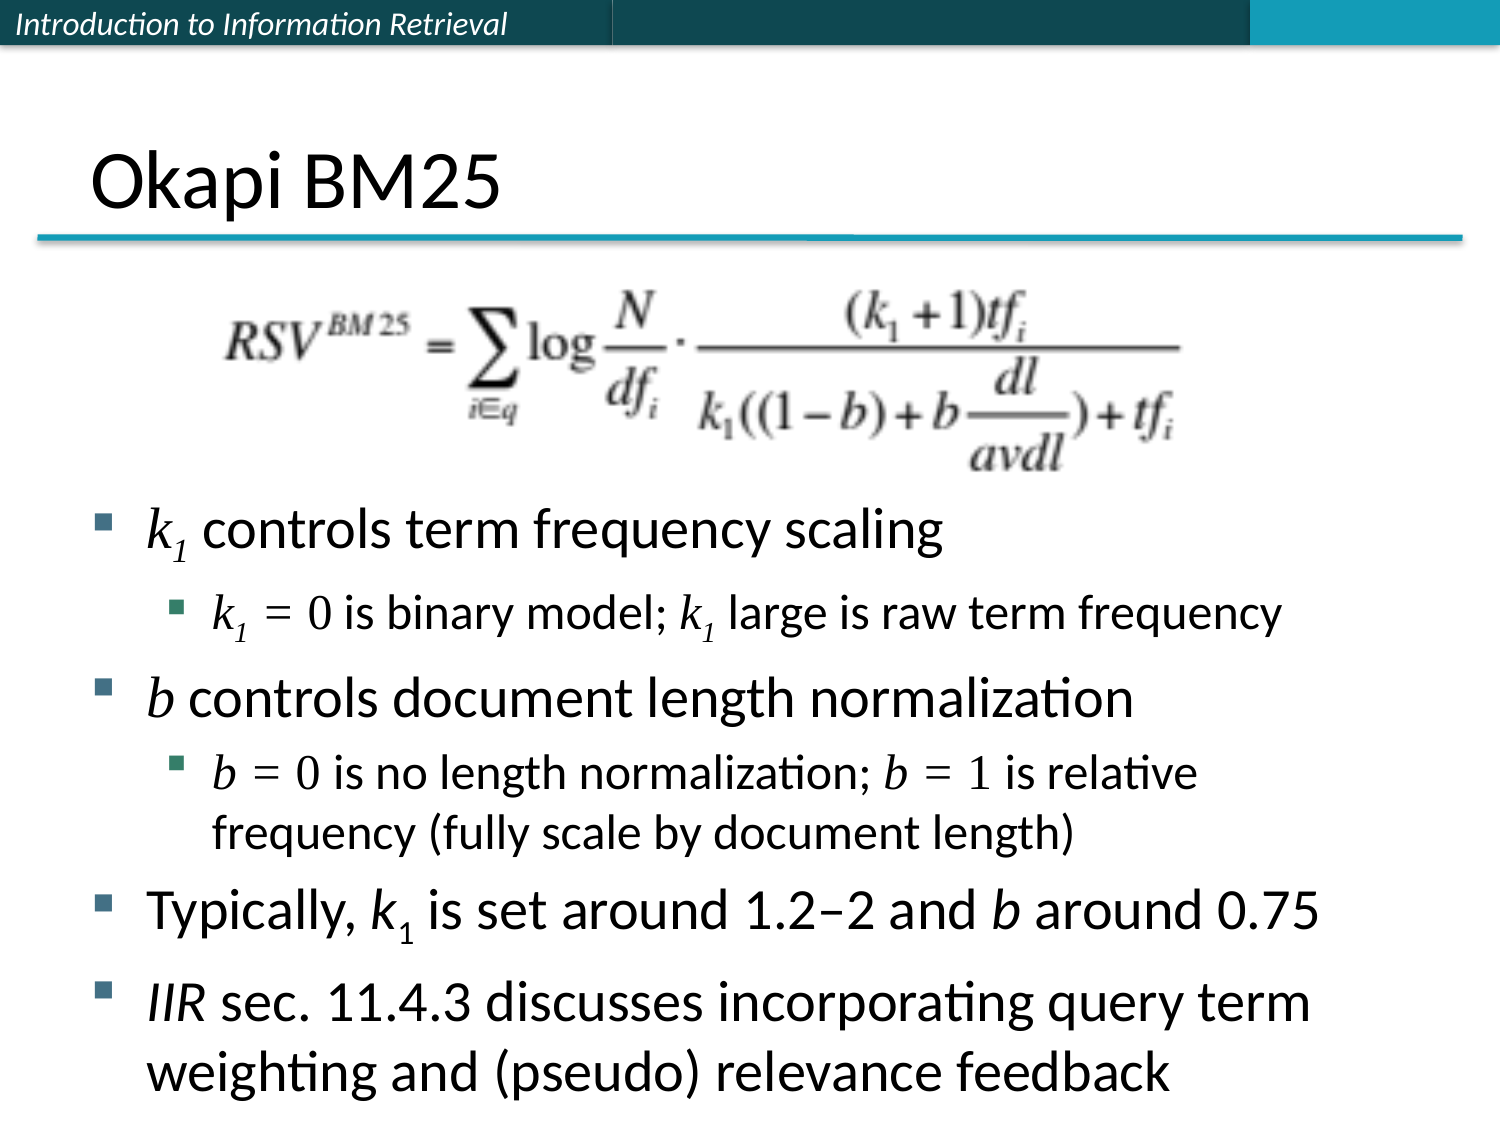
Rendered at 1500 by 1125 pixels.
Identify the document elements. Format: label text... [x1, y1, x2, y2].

list k1 controls term frequency scaling k1 = 0 is binary model; k1 large is raw term frequency b controls document length normalization b = 0 is no length normalization; b = 1 is relative frequency (fully scale by document length) Typically, k1 is set around 1.2–2 and b around 0.75 IIR sec. 11.4.3 discusses incorporating query term weighting and (pseudo) relevance feedback [75, 237, 1425, 1050]
title Okapi BM25 [75, 45, 1425, 233]
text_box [217, 274, 1185, 484]
